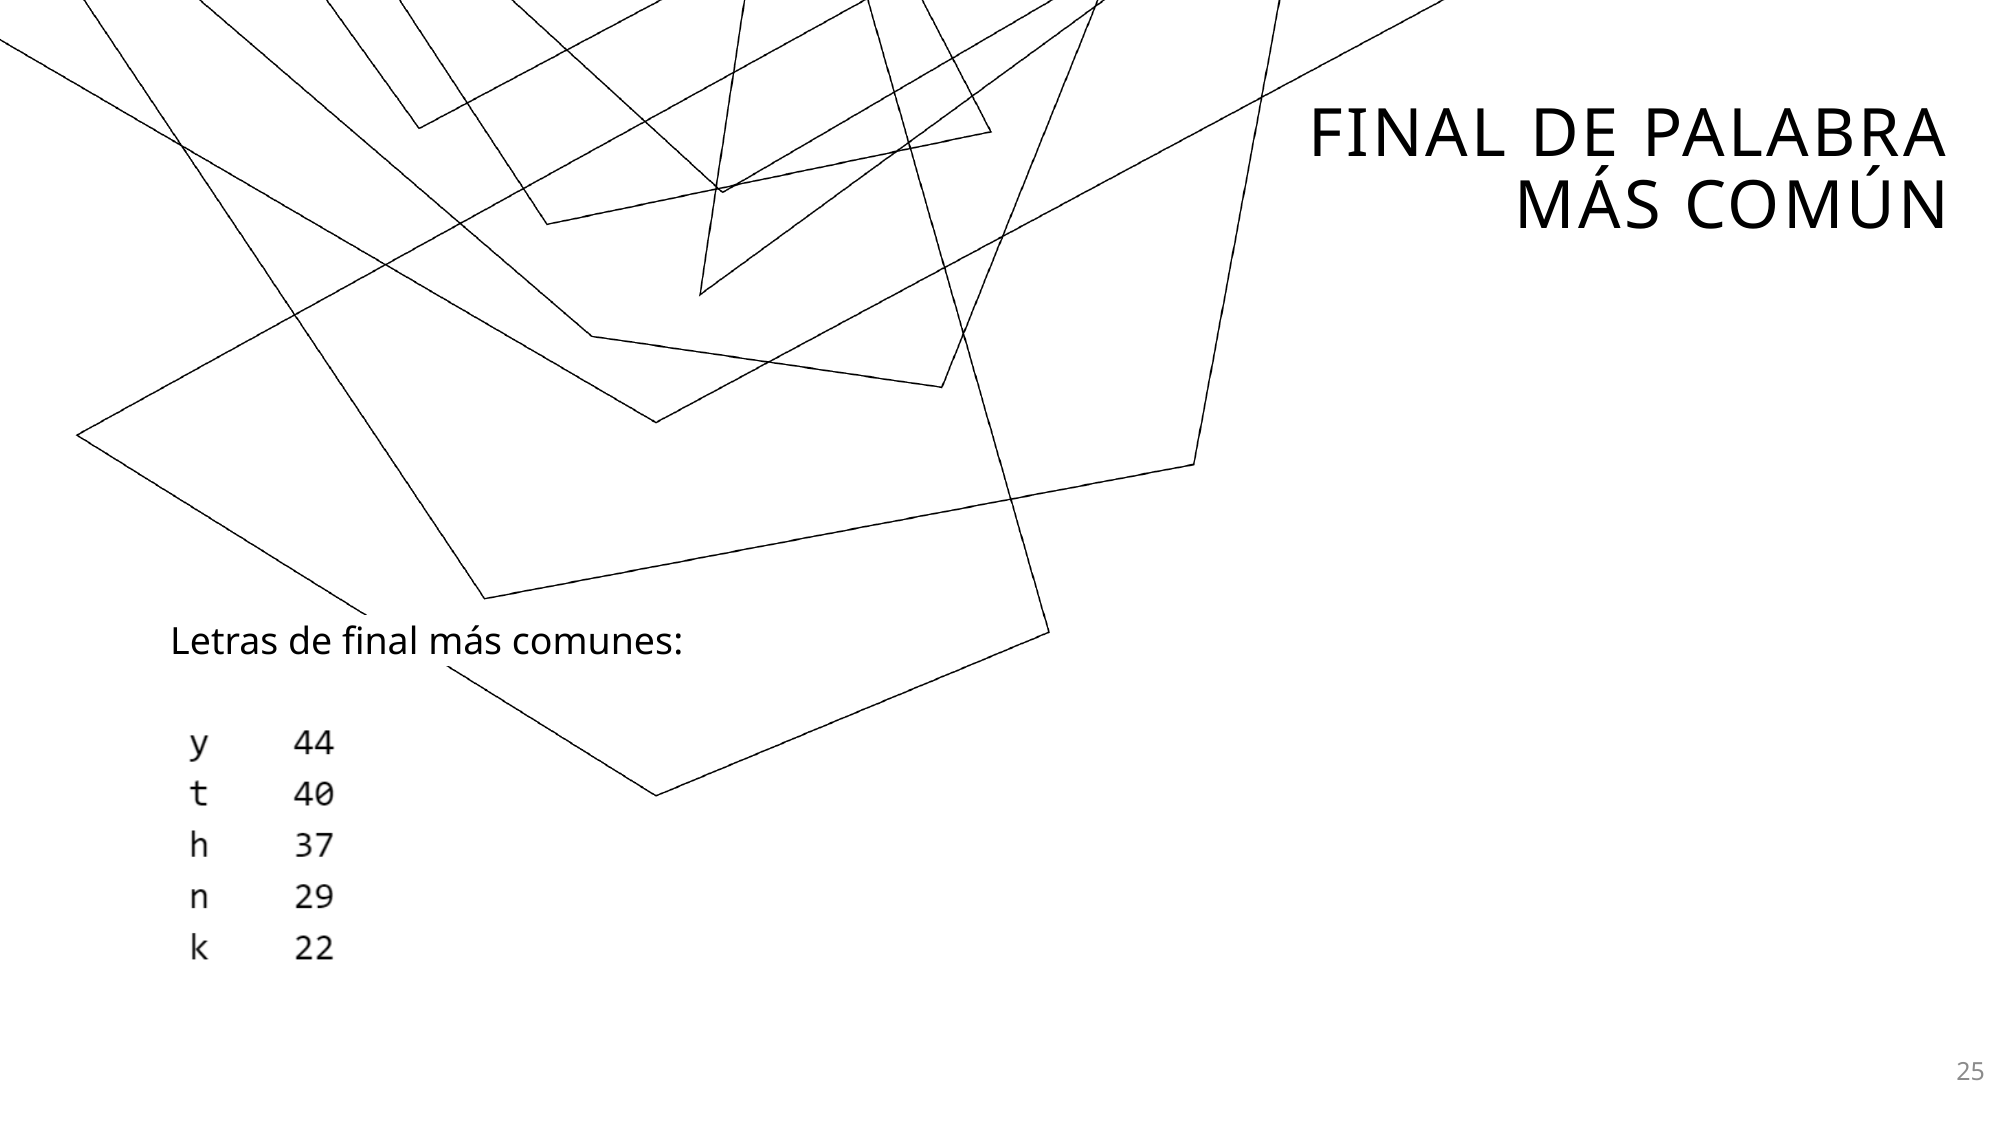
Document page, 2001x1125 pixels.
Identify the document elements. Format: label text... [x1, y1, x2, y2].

slide_number 25 [1550, 1042, 2000, 1103]
picture [0, 0, 1557, 977]
title Final de palabra más común [1290, 150, 1966, 251]
text_box Letras de final más comunes: [155, 610, 699, 670]
